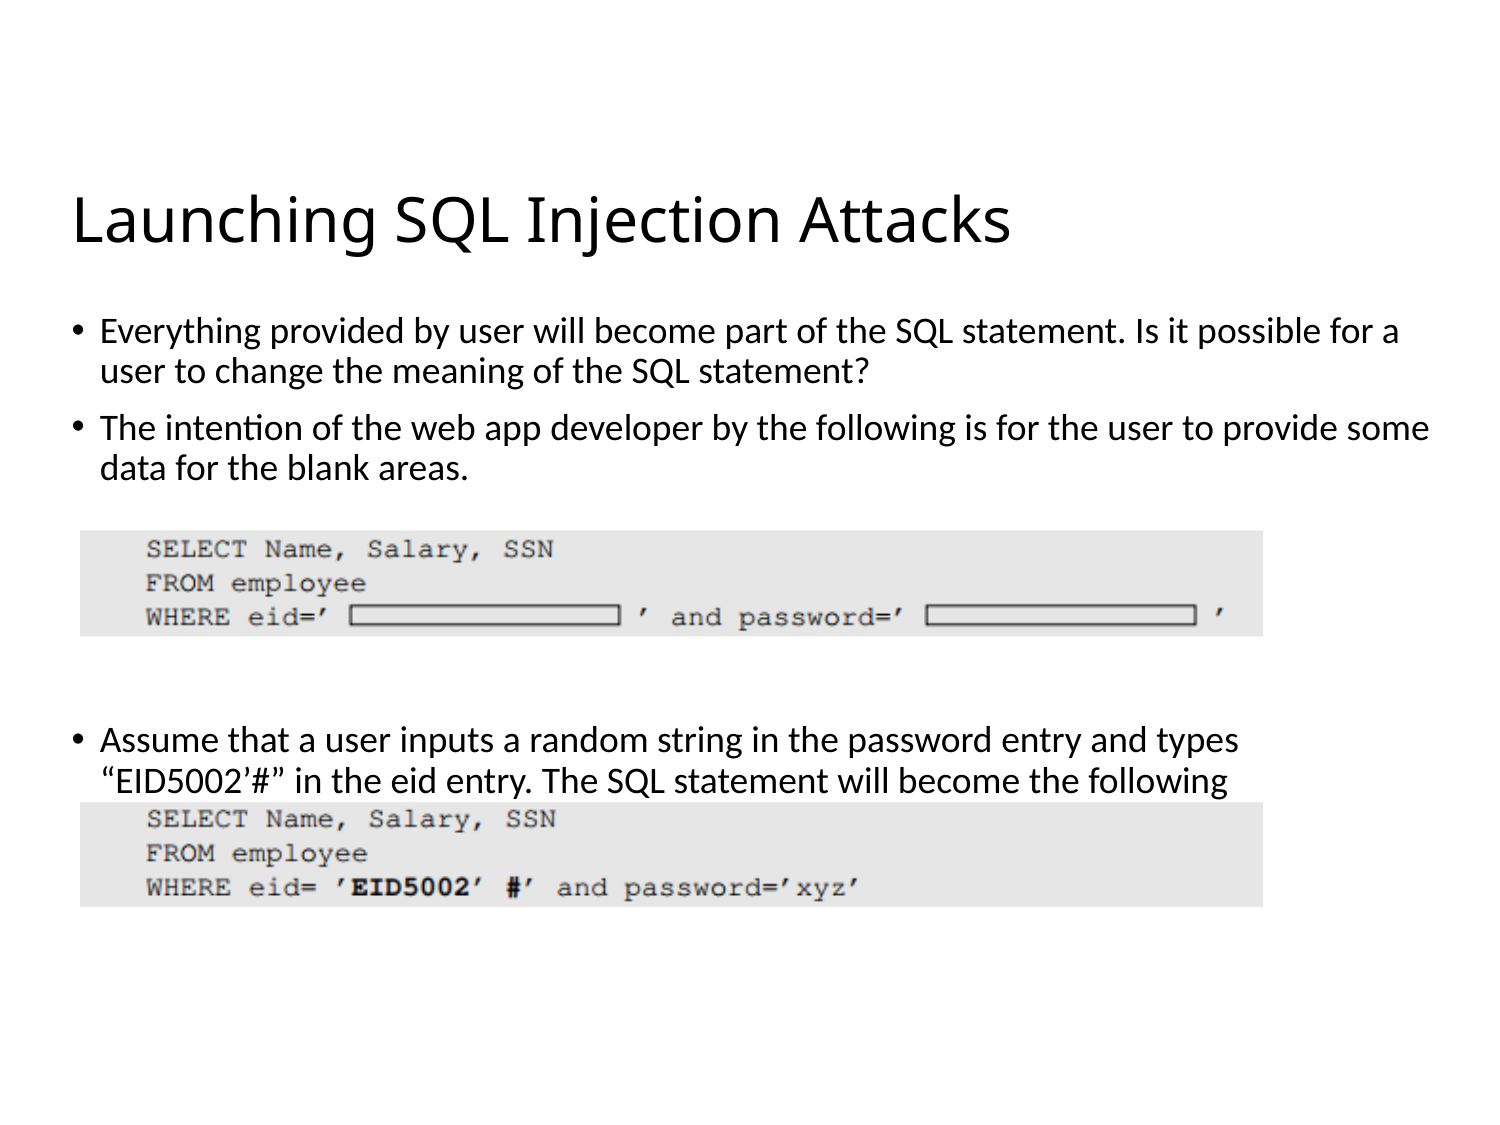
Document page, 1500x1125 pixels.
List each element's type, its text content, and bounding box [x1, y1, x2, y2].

list Everything provided by user will become part of the SQL statement. Is it possible for a user to change the meaning of the SQL statement? The intention of the web app developer by the following is for the user to provide some data for the blank areas. Assume that a user inputs a random string in the password entry and types “EID5002’#” in the eid entry. The SQL statement will become the following [56, 303, 1449, 936]
picture [79, 527, 1264, 638]
picture [79, 801, 1264, 910]
title Launching SQL Injection Attacks [56, 140, 1404, 303]
